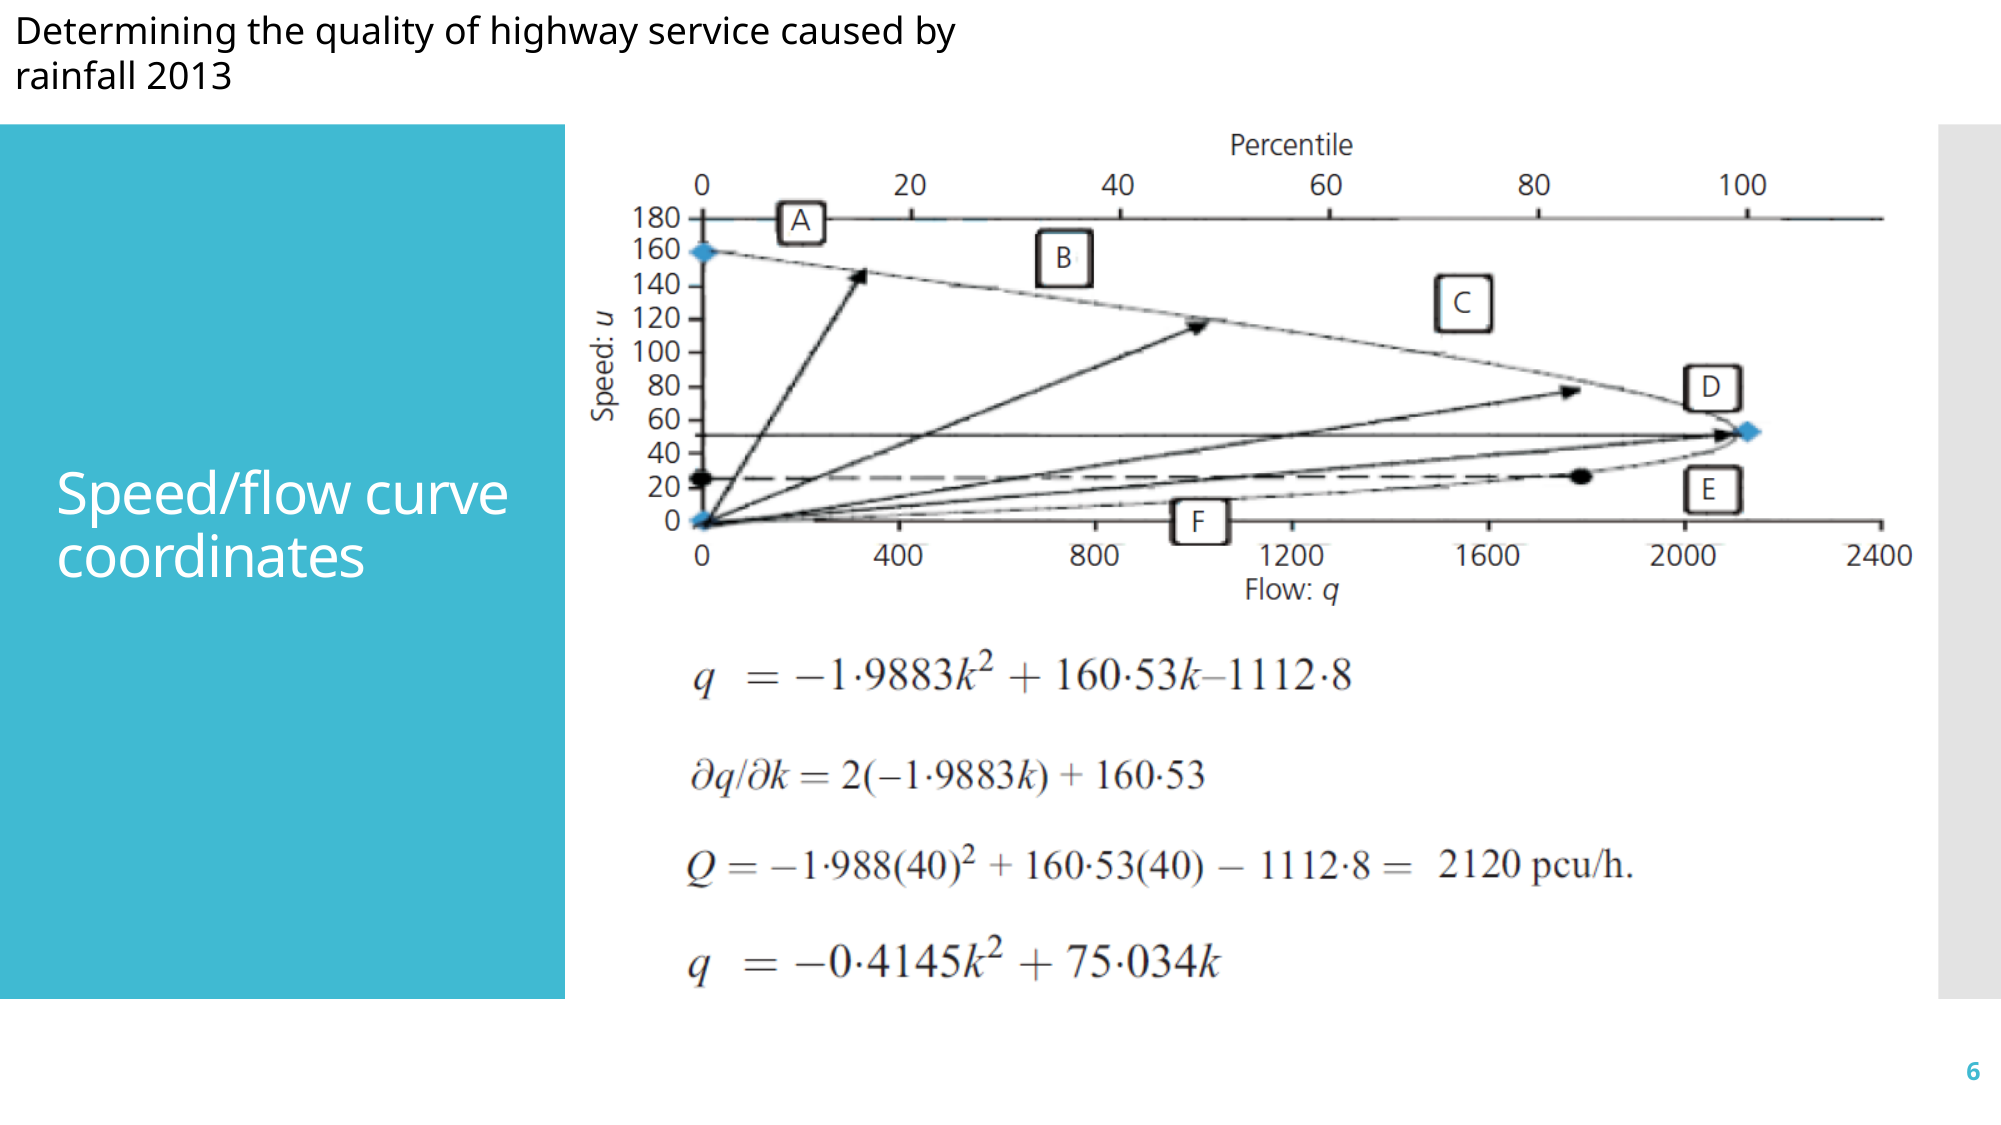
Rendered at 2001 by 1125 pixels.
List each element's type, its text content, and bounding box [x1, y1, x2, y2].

picture [576, 129, 1921, 626]
picture [651, 911, 1256, 1016]
text_box Determining the quality of highway service caused by rainfall 2013 [0, 0, 1068, 105]
slide_number 6 [1744, 1042, 1996, 1103]
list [665, 634, 1394, 716]
picture [678, 839, 1641, 897]
picture [665, 742, 1205, 806]
title Speed/flow curve coordinates [41, 184, 525, 940]
